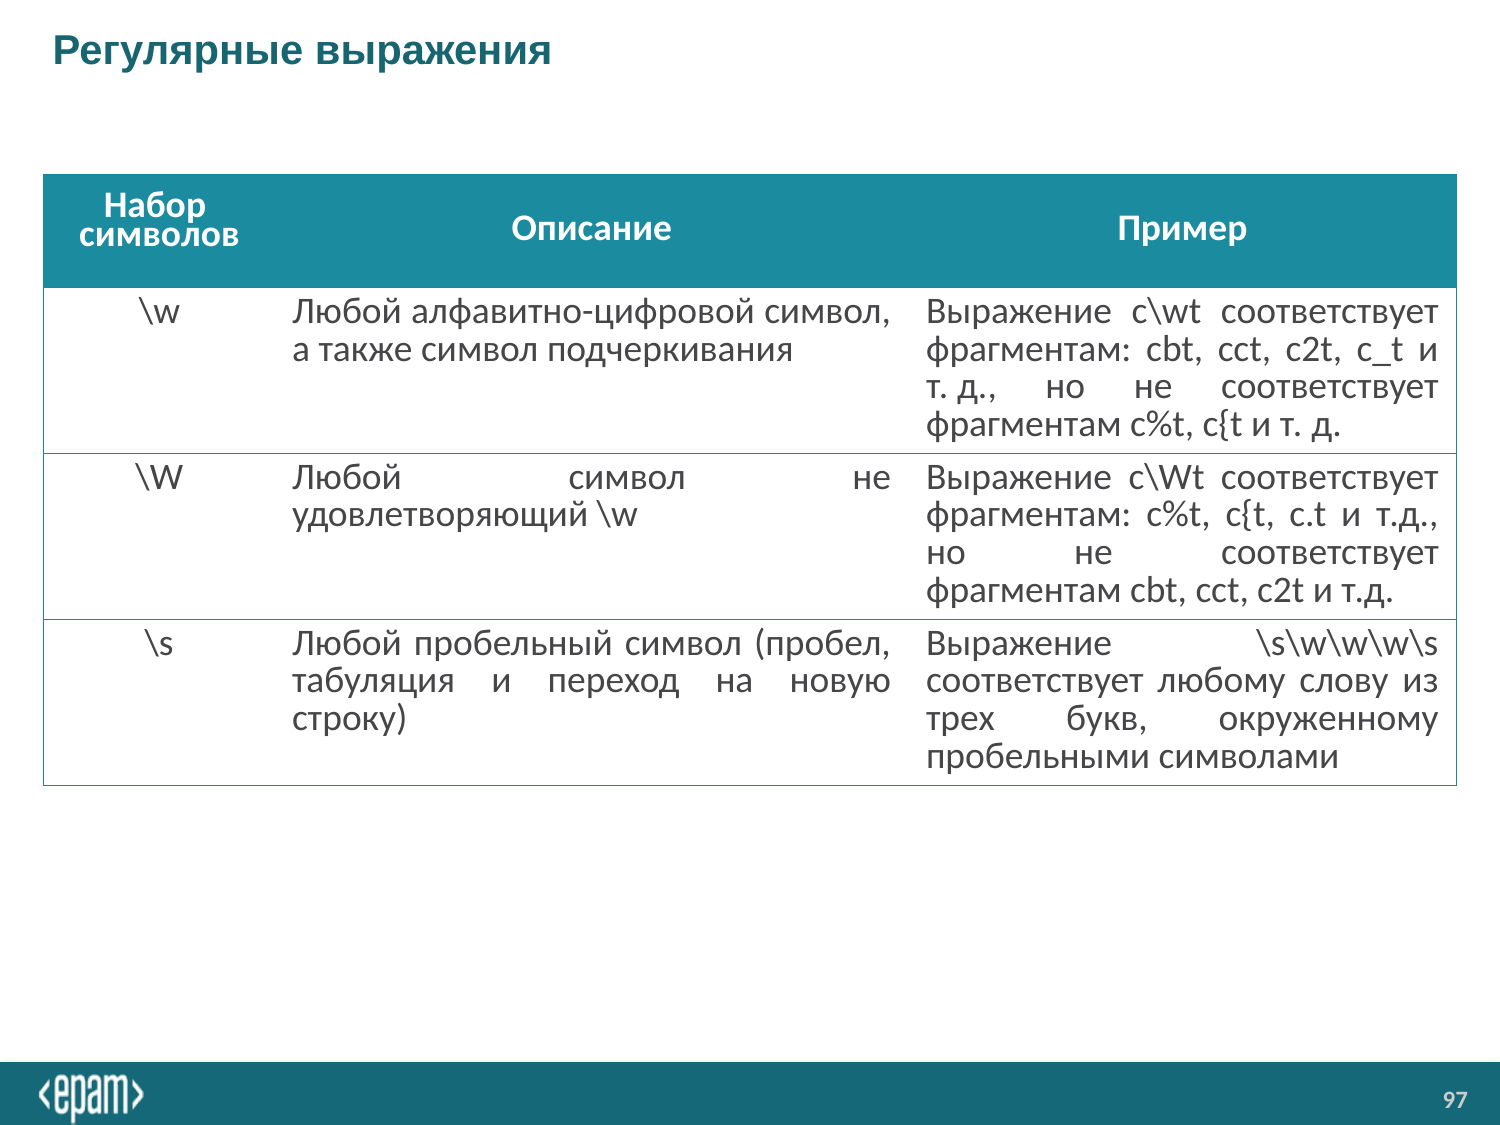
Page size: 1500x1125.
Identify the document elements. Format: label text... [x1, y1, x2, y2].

table_header Пример [909, 176, 1456, 287]
table_cell Любой символ не удовлетворяющий \w [275, 454, 909, 619]
table_cell Выражение \s\w\w\w\s соответствует любому слову из трех букв, окруженному пробельными символами [909, 620, 1456, 785]
table_cell \W [44, 454, 275, 619]
table_cell Выражение c\wt соответствует фрагментам: cbt, cct, c2t, c_t и т. д., но не соответствует фрагментам c%t, c{t и т. д. [909, 288, 1456, 453]
picture [38, 1074, 144, 1125]
table_cell Выражение c\Wt соответствует фрагментам: c%t, c{t, c.t и т.д., но не соответствует фрагментам cbt, cct, c2t и т.д. [909, 454, 1456, 619]
title Регулярные выражения [0, 0, 1500, 95]
table_cell \s [44, 620, 275, 785]
table_header Описание [275, 176, 909, 287]
table_header Набор символов [44, 176, 275, 287]
table_cell Любой пробельный символ (пробел, табуляция и переход на новую строку) [275, 620, 909, 785]
table_cell \w [44, 288, 275, 453]
table_cell Любой алфавитно-цифровой символ, а также символ подчеркивания [275, 288, 909, 453]
